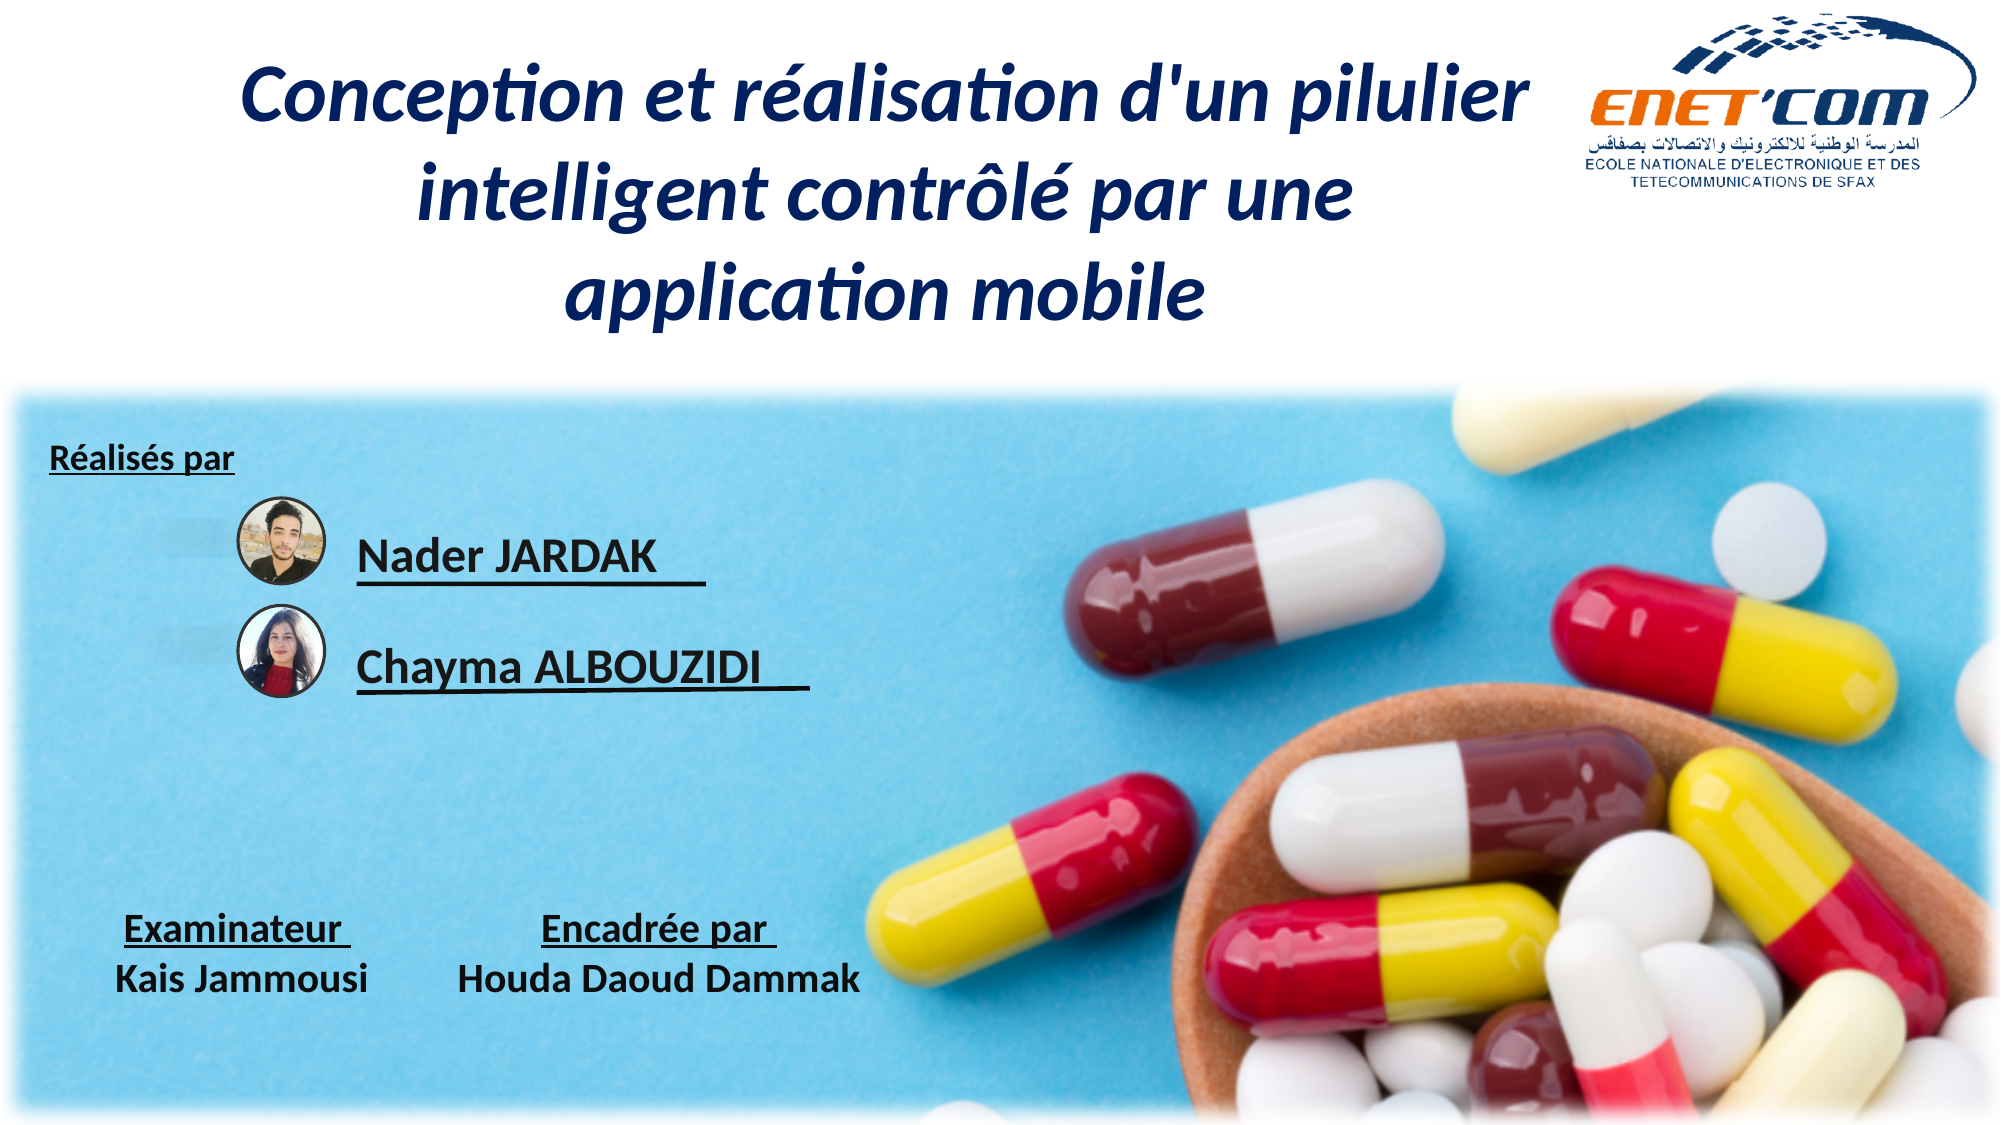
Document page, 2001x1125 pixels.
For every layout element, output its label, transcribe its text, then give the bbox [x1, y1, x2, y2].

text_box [237, 497, 706, 584]
text_box Conception et réalisation d'un pilulier intelligent contrôlé par une application mobile [219, 30, 1553, 345]
picture [0, 379, 2000, 1125]
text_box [238, 605, 830, 697]
picture [1582, 10, 1979, 190]
